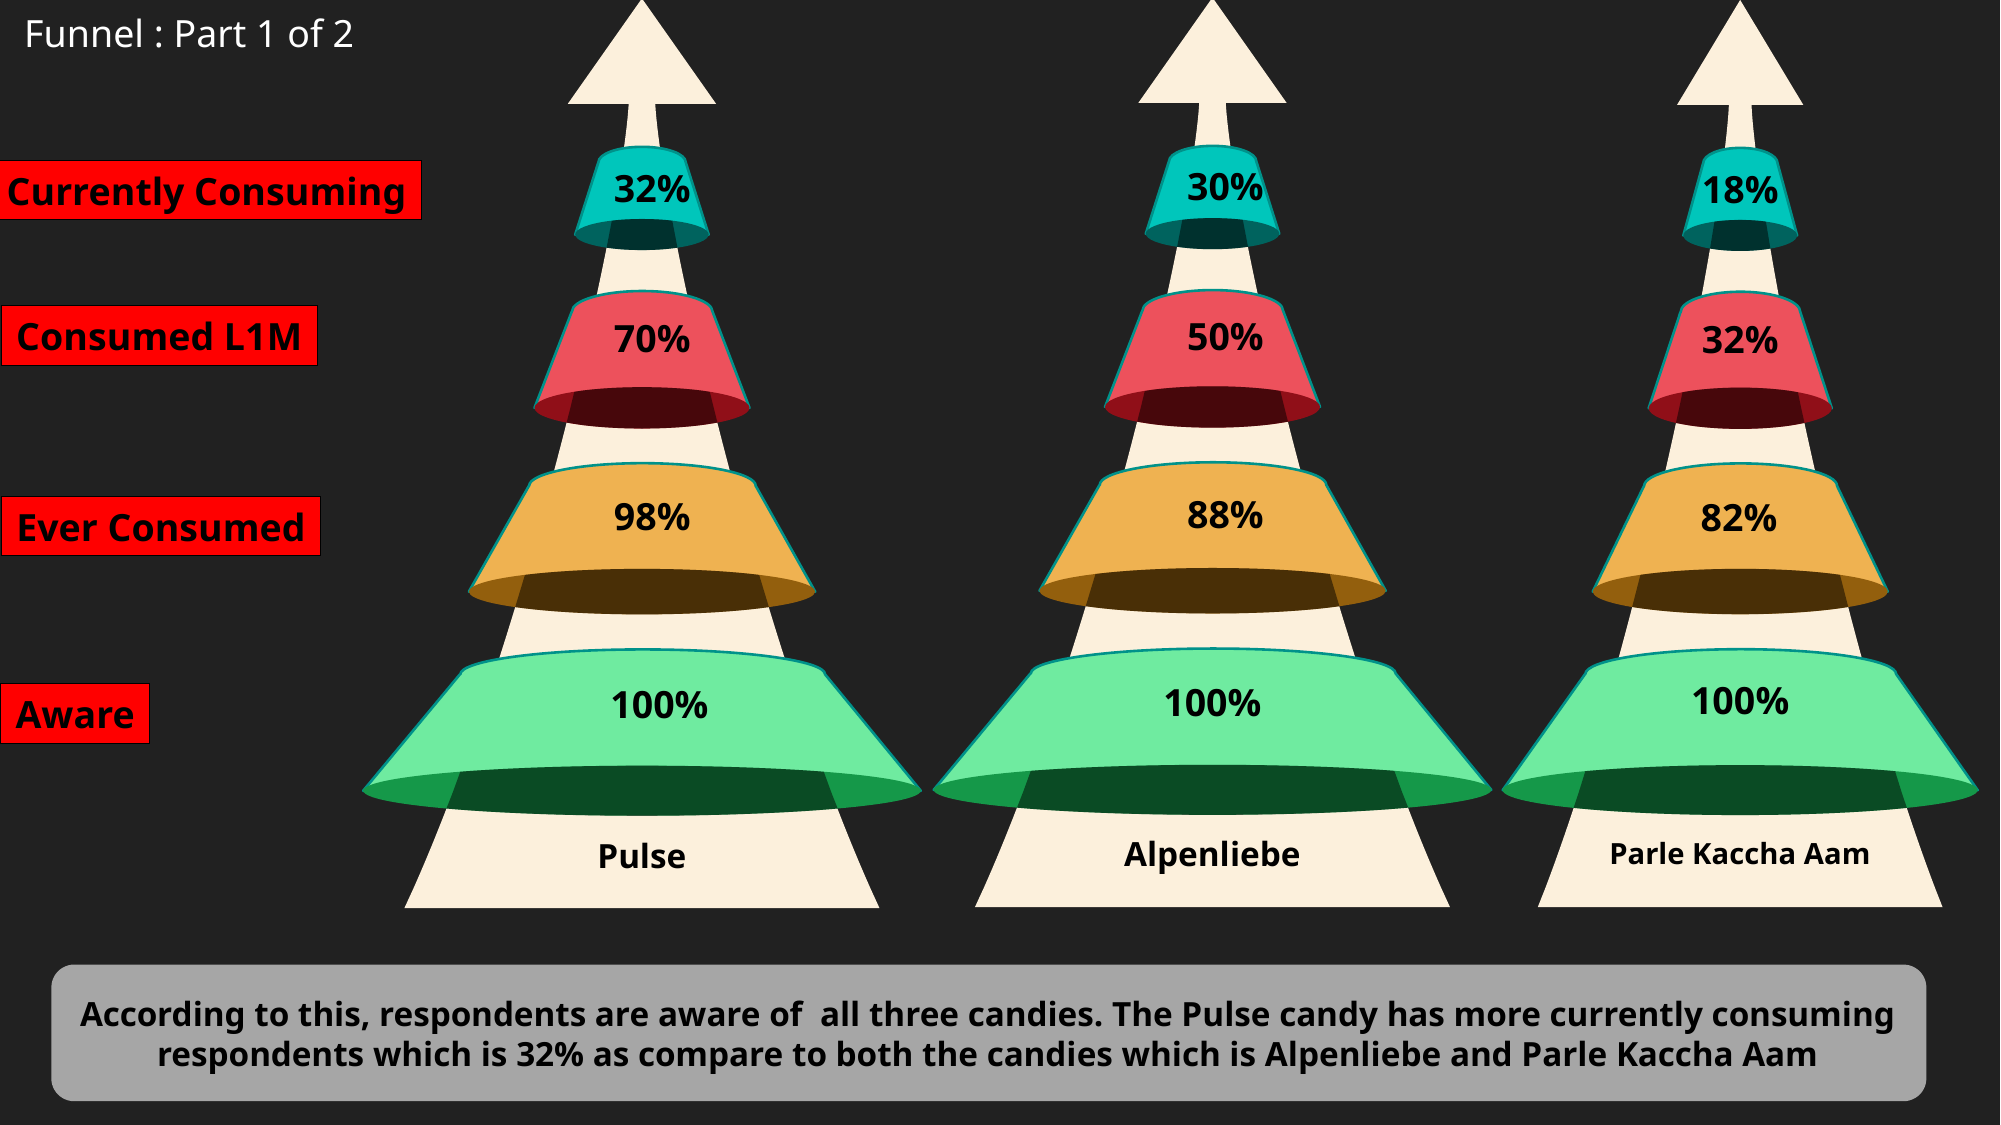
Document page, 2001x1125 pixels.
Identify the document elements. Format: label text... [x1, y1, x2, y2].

text_box Aware [0, 683, 150, 744]
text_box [1502, 0, 1978, 908]
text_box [362, 0, 921, 909]
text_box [933, 0, 1492, 908]
text_box Consumed L1M [1, 305, 318, 366]
text_box Funnel : Part 1 of 2 [0, 1, 362, 64]
text_box According to this, respondents are aware of all three candies. The Pulse candy has more currently consuming respondents which is 32% as compare to both the candies which is Alpenliebe and Parle Kaccha Aam [50, 963, 1928, 1103]
text_box Ever Consumed [1, 496, 321, 556]
text_box Currently Consuming [0, 160, 362, 220]
